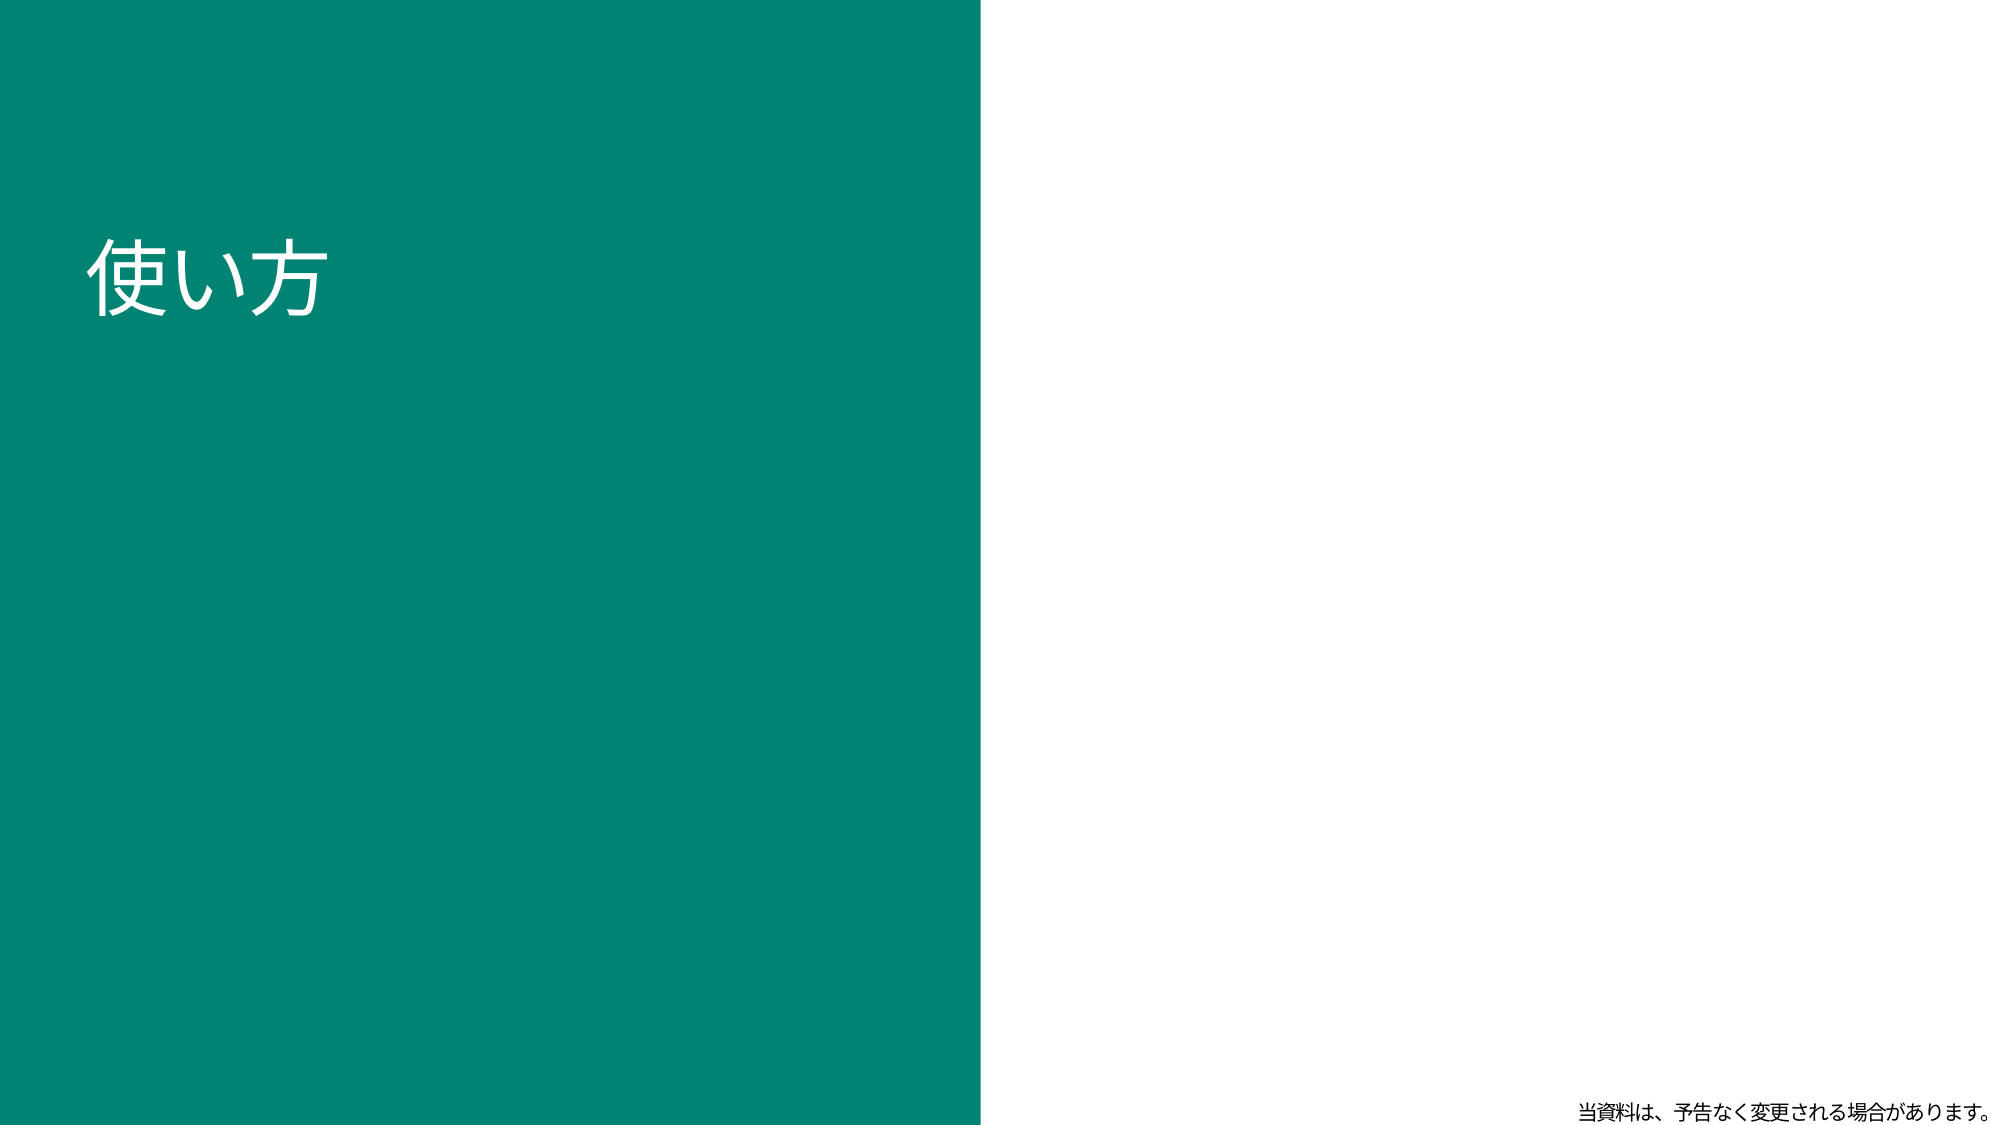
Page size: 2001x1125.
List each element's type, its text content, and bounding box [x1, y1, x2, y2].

list 使い方 [85, 237, 944, 511]
